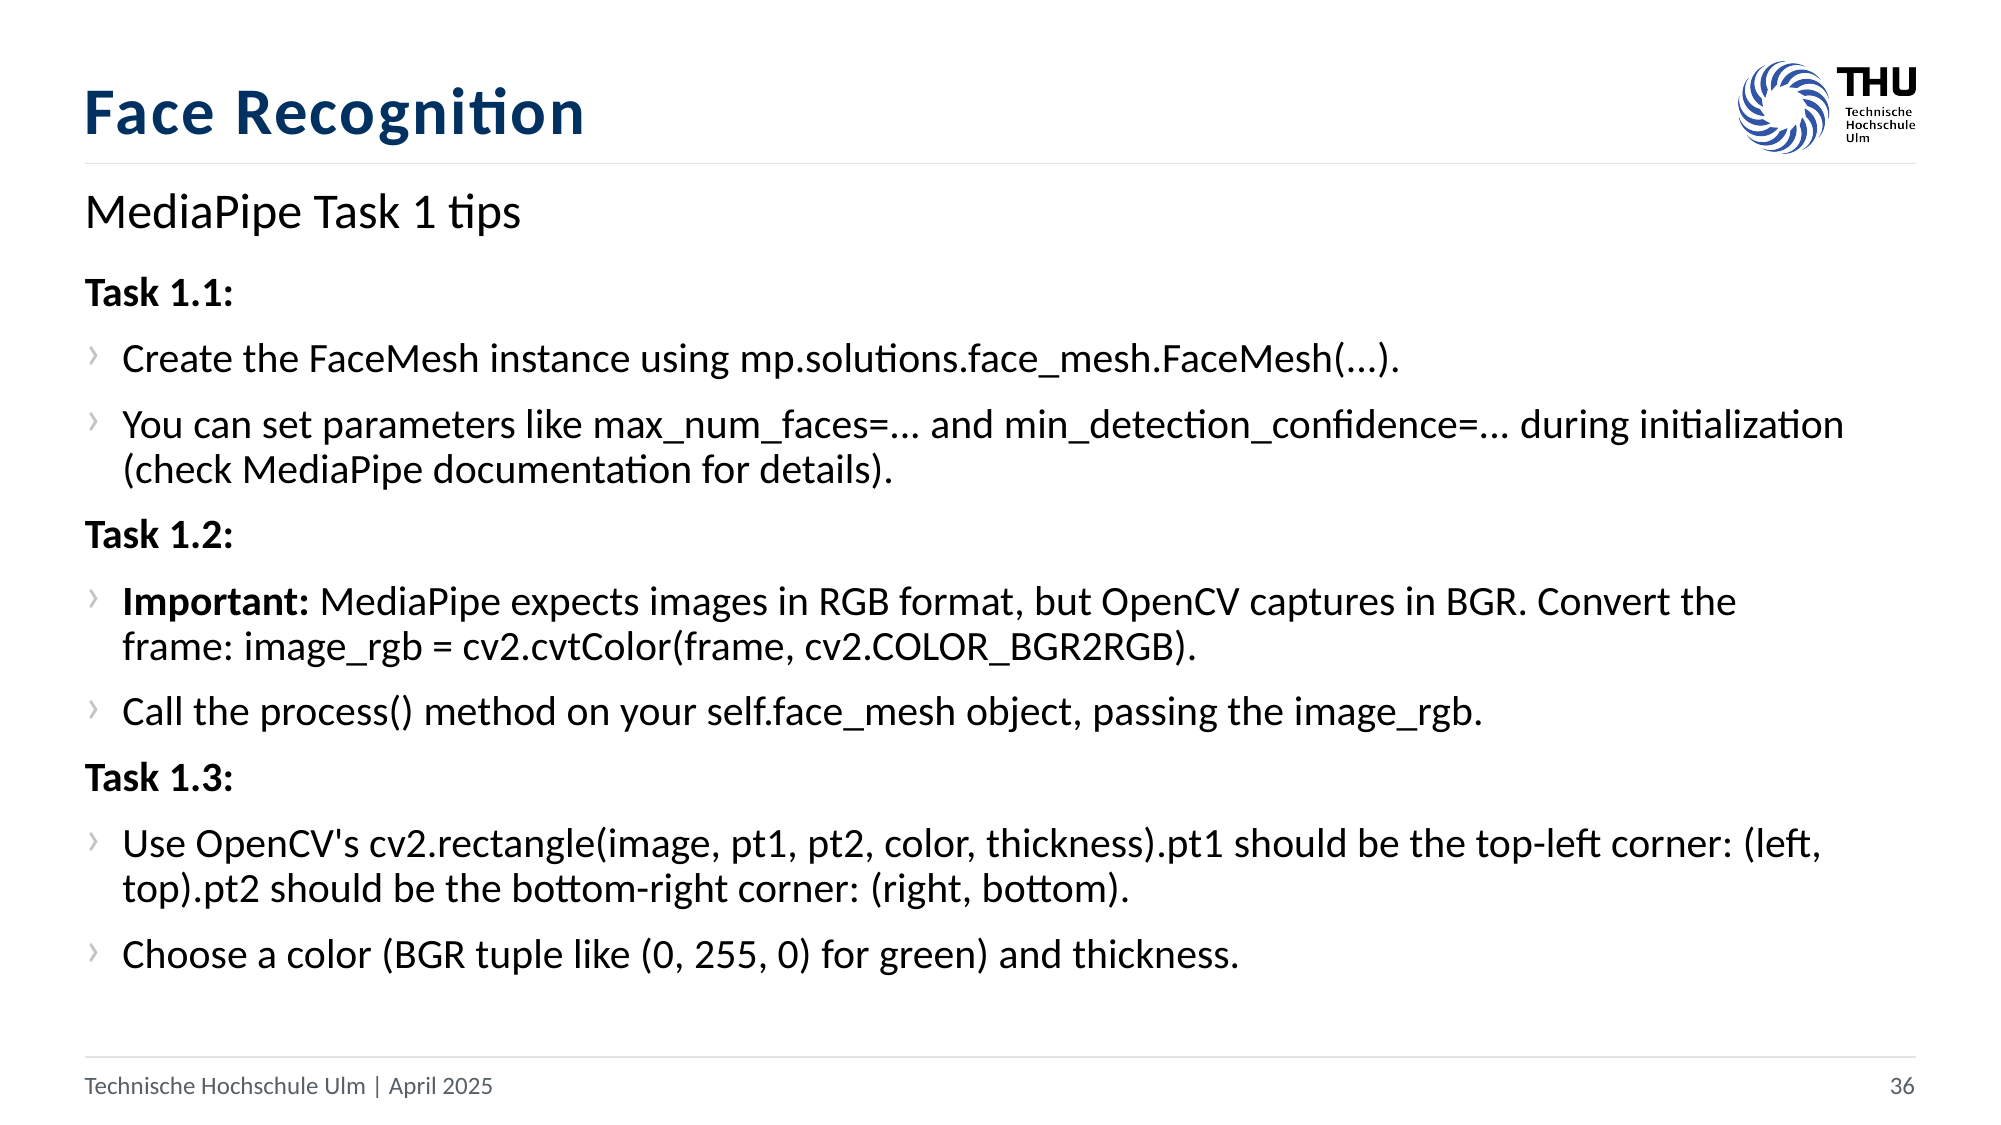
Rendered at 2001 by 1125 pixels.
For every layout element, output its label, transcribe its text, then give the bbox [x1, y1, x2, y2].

footer Technische Hochschule Ulm | April 2025 [84, 1072, 1666, 1096]
list Task 1.1: Create the FaceMesh instance using mp.solutions.face_mesh.FaceMesh(...). You can set parameters like max_num_faces=... and min_detection_confidence=... during initialization (check MediaPipe documentation for details). Task 1.2: Important: MediaPipe expects images in RGB format, but OpenCV captures in BGR. Convert the frame: image_rgb = cv2.cvtColor(frame, cv2.COLOR_BGR2RGB). Call the process() method on your self.face_mesh object, passing the image_rgb. Task 1.3: Use OpenCV's cv2.rectangle(image, pt1, pt2, color, thickness).pt1 should be the top-left corner: (left, top).pt2 should be the bottom-right corner: (right, bottom). Choose a color (BGR tuple like (0, 255, 0) for green) and thickness. [84, 270, 1893, 1014]
title Face Recognition [84, 72, 1751, 154]
text_box MediaPipe Task 1 tips [84, 164, 1916, 260]
picture [1738, 61, 1916, 154]
